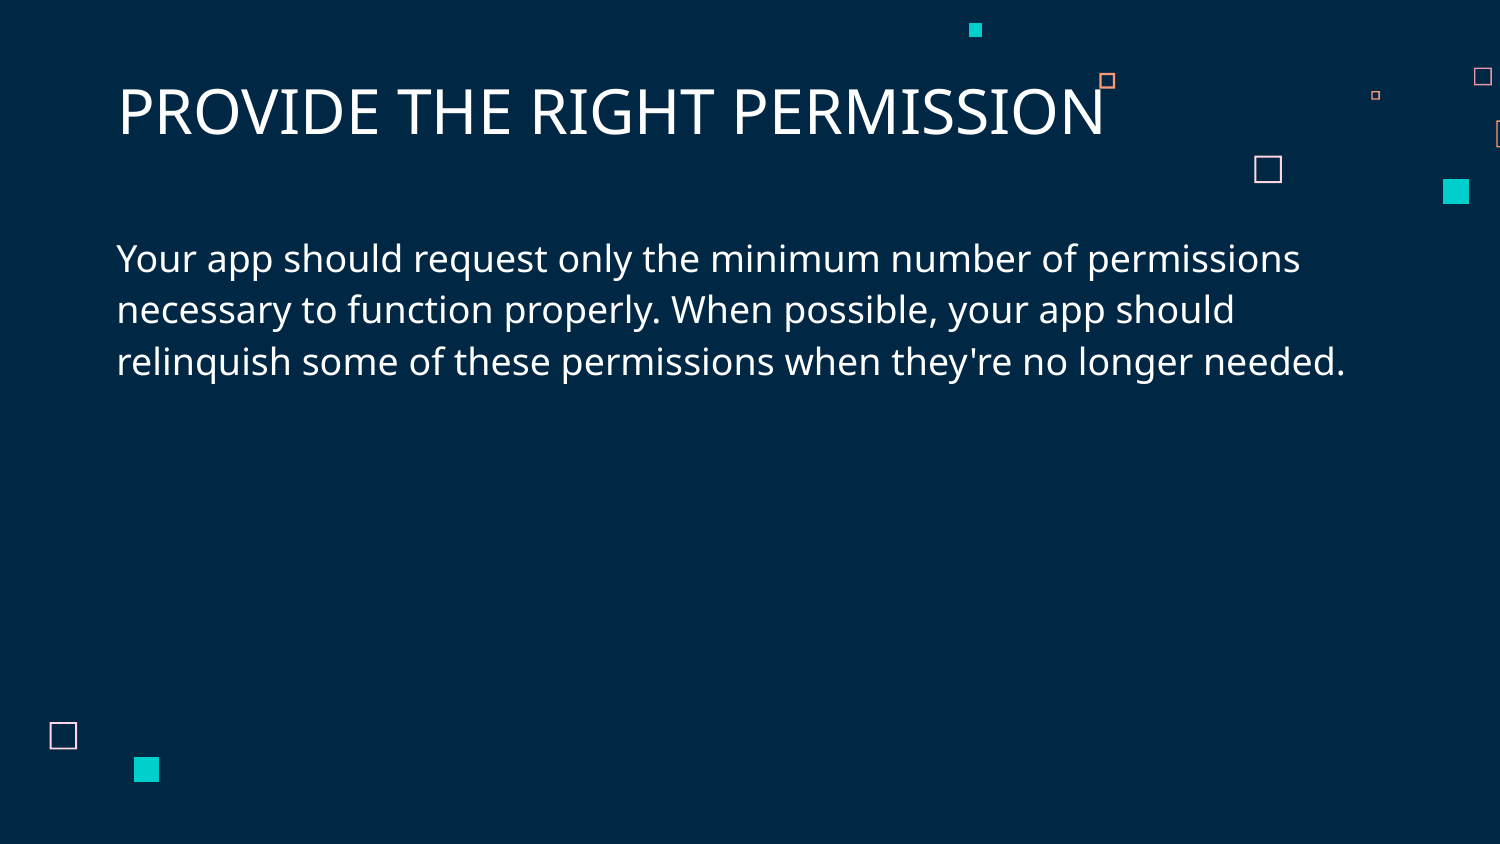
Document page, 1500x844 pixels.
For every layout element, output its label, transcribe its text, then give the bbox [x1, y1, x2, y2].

list Your app should request only the minimum number of permissions necessary to function properly. When possible, your app should relinquish some of these permissions when they're no longer needed. [101, 212, 1368, 556]
title PROVIDE THE RIGHT PERMISSION [101, 67, 1344, 163]
